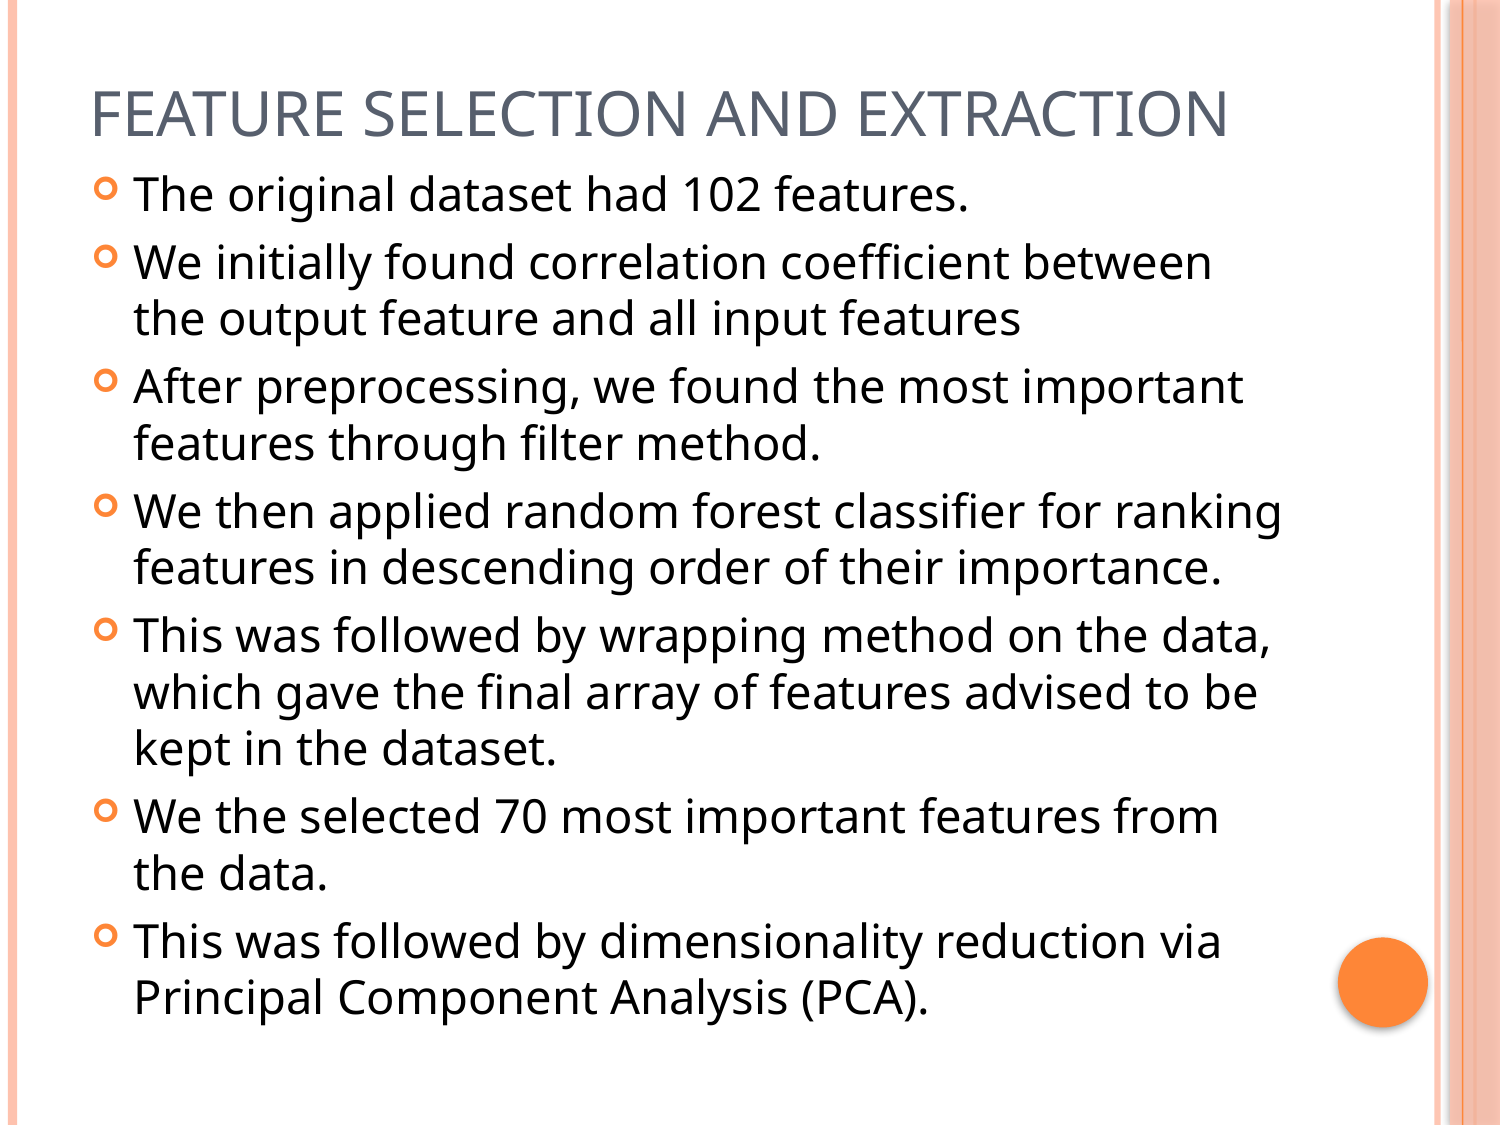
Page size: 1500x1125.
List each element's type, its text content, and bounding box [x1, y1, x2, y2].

list The original dataset had 102 features. We initially found correlation coefficient between the output feature and all input features After preprocessing, we found the most important features through filter method. We then applied random forest classifier for ranking features in descending order of their importance. This was followed by wrapping method on the data, which gave the final array of features advised to be kept in the dataset. We the selected 70 most important features from the data. This was followed by dimensionality reduction via Principal Component Analysis (PCA). [76, 156, 1302, 1090]
title Feature Selection and Extraction [75, 0, 1300, 157]
